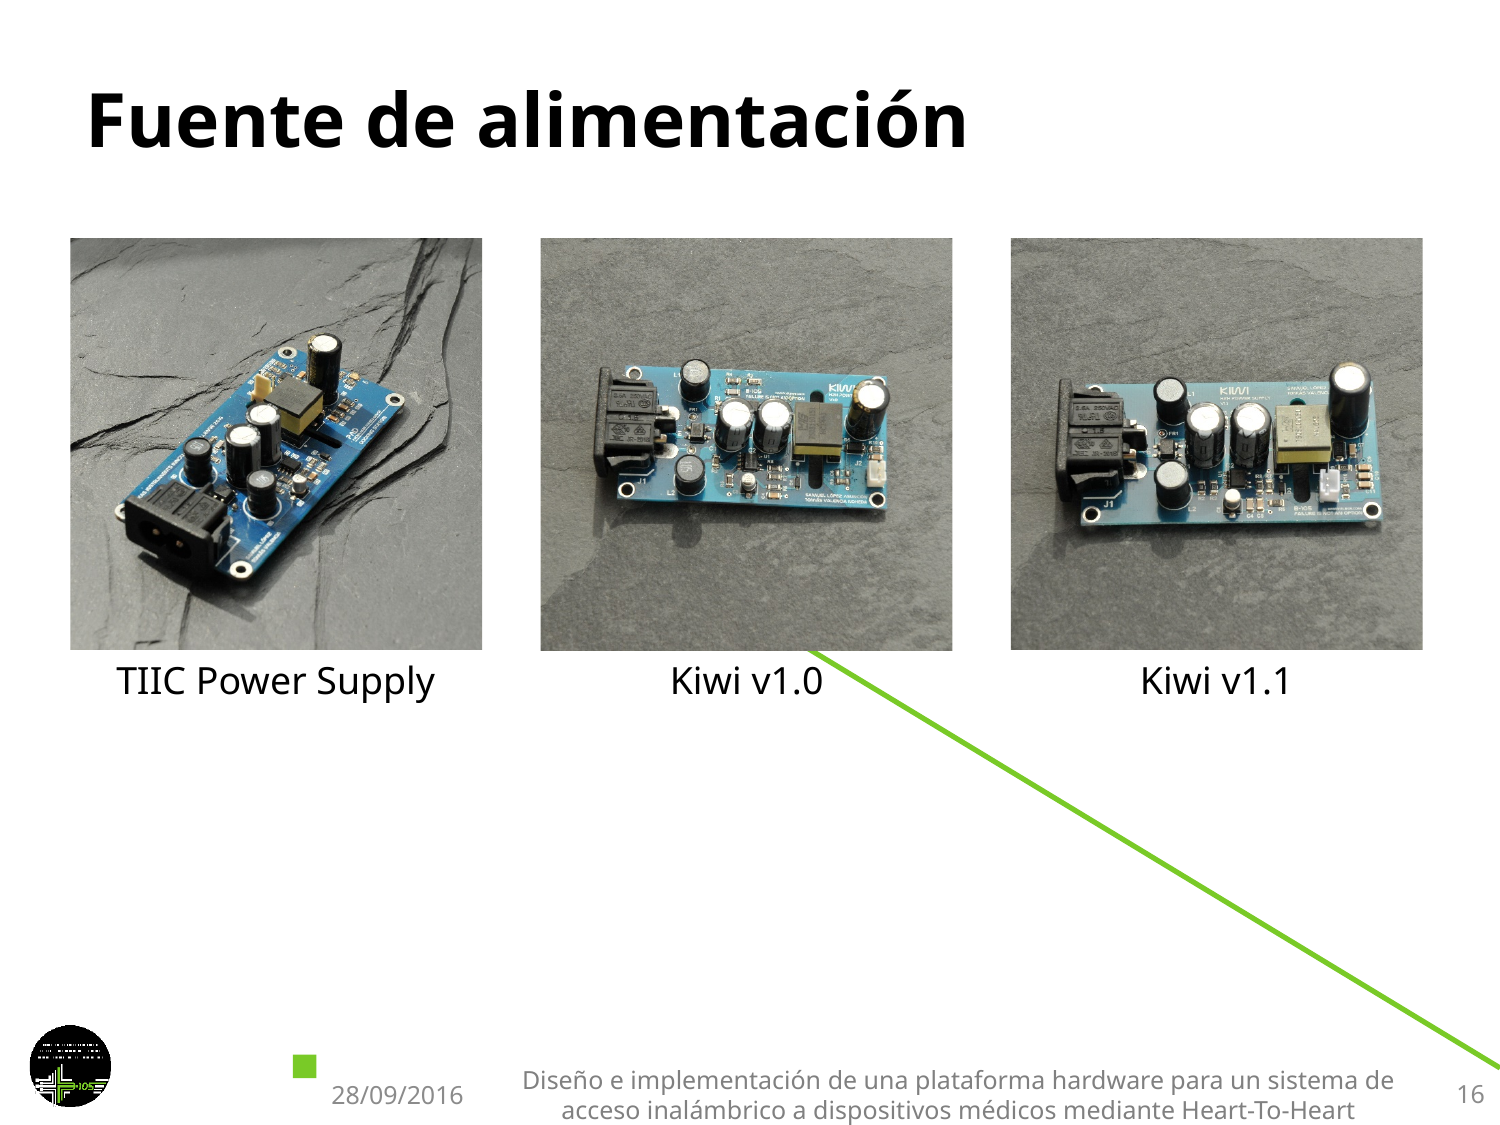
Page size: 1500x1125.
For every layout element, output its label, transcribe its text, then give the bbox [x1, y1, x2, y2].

footer Diseño e implementación de una plataforma hardware para un sistema de acceso inalámbrico a dispositivos médicos mediante Heart-To-Heart [500, 1065, 1418, 1125]
slide_number 16 [1422, 1065, 1500, 1125]
text_box Kiwi v1.0 [541, 658, 953, 710]
text_box TIIC Power Supply [70, 658, 482, 710]
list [540, 237, 953, 651]
title Fuente de alimentación [70, 23, 1421, 211]
text_box Kiwi v1.1 [1010, 658, 1423, 710]
picture [1010, 237, 1423, 651]
picture [70, 237, 483, 651]
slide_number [316, 1065, 500, 1125]
picture [29, 1025, 111, 1107]
